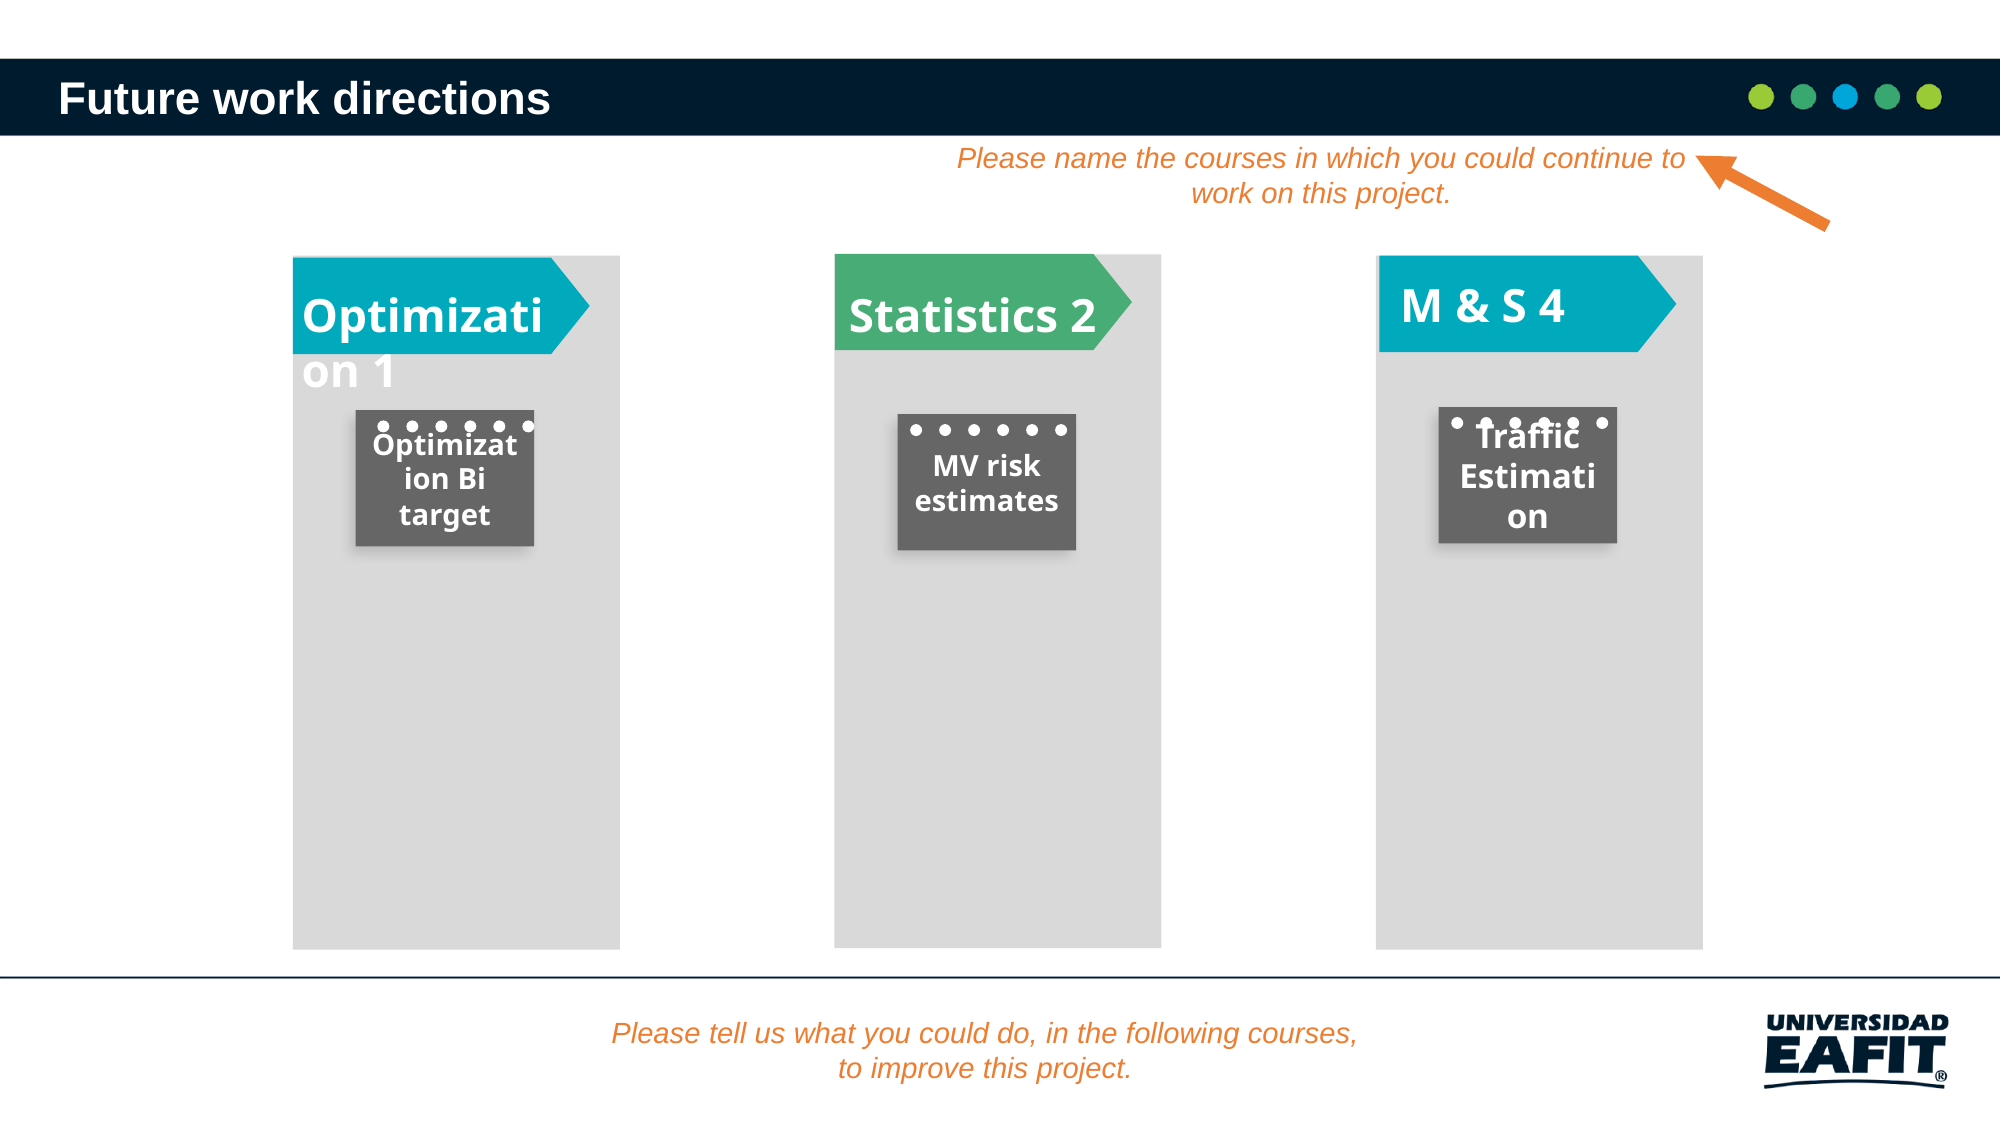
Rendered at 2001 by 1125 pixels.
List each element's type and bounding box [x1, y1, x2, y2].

text_box [897, 413, 1077, 551]
text_box [1438, 406, 1618, 544]
text_box [355, 409, 535, 547]
picture [0, 0, 2000, 1125]
